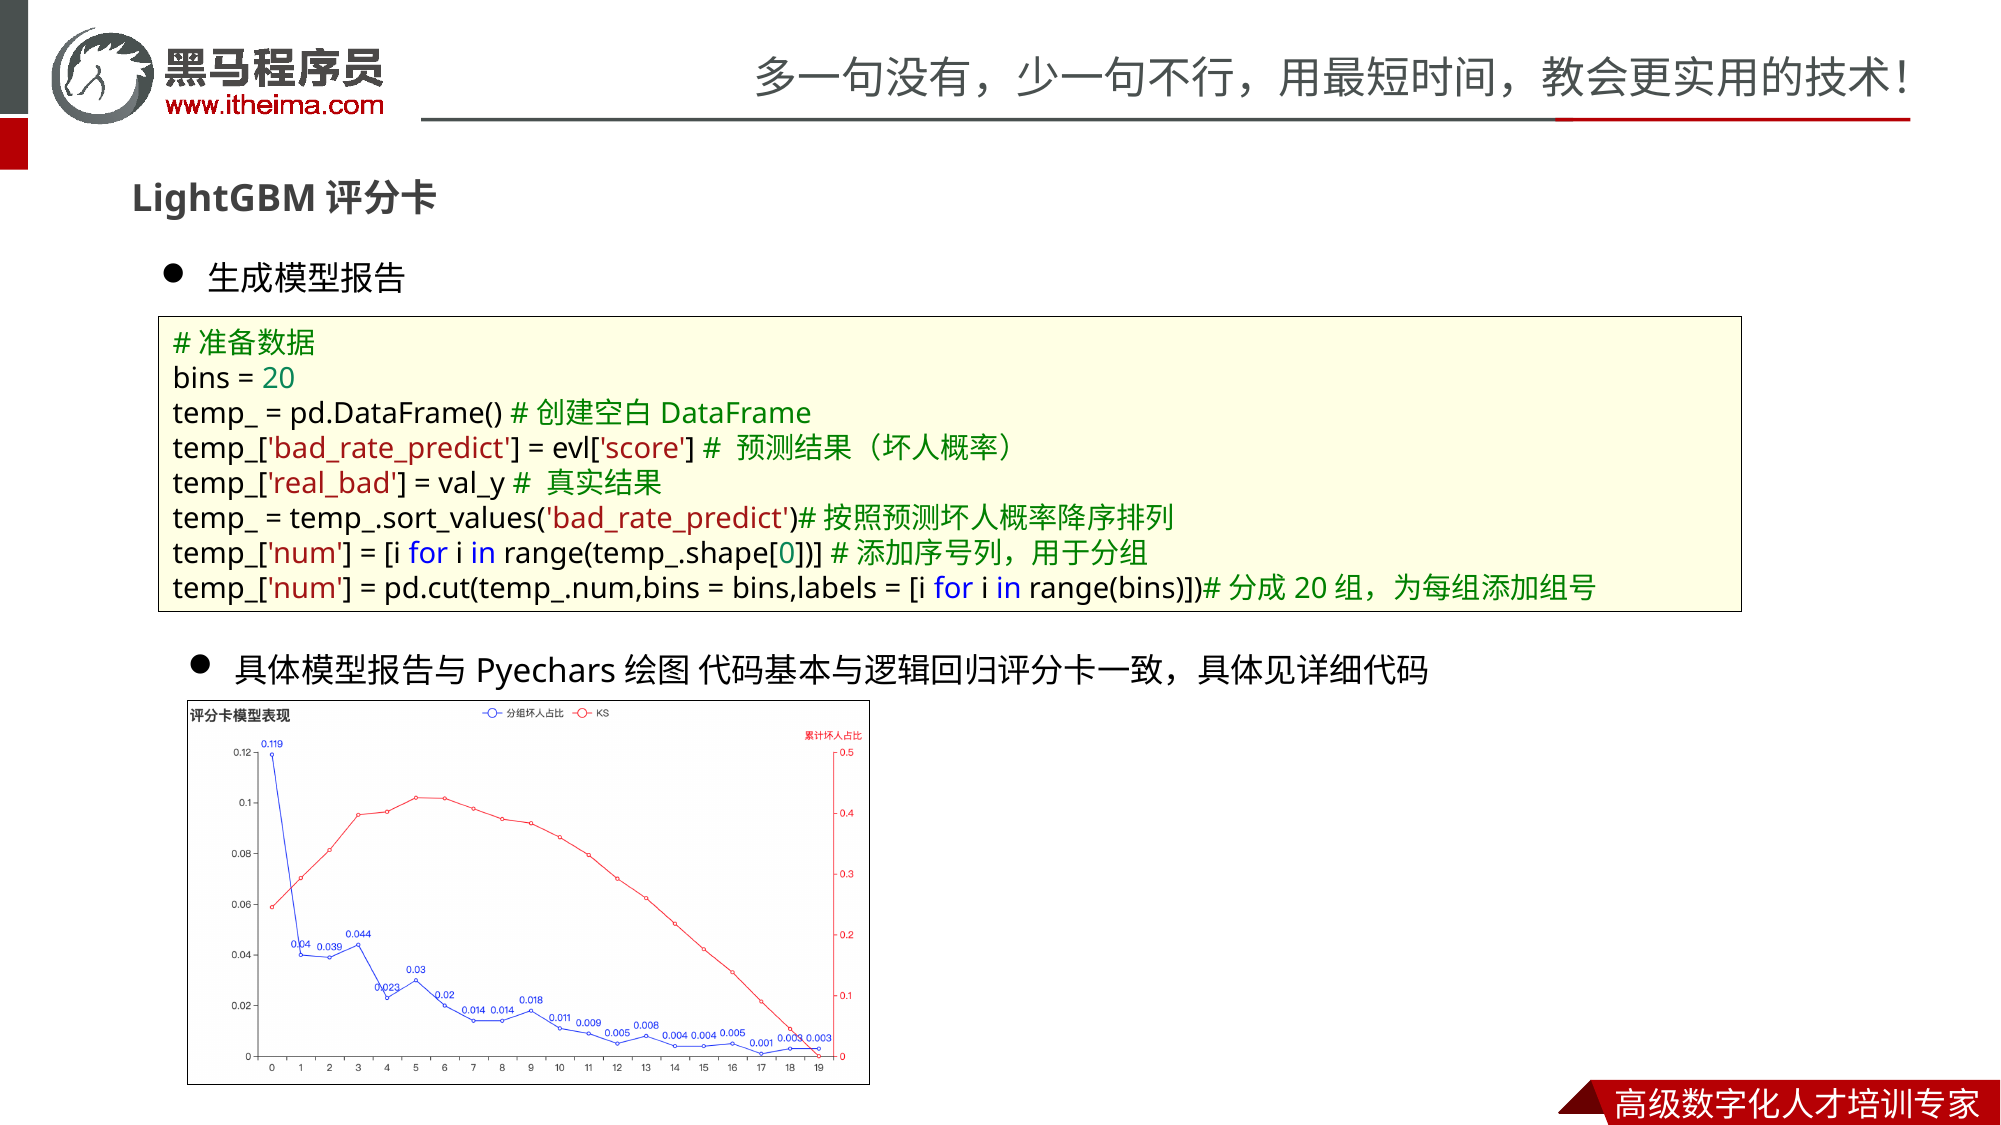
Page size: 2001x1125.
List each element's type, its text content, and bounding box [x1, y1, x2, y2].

text_box #准备数据 bins = 20 temp_ = pd.DataFrame() #创建空白DataFrame temp_['bad_rate_predict'] = evl['score'] # 预测结果（坏人概率） temp_['real_bad'] = val_y # 真实结果 temp_ = temp_.sort_values('bad_rate_predict')#按照预测坏人概率降序排列 temp_['num'] = [i for i in range(temp_.shape[0])] #添加序号列，用于分组 temp_['num'] = pd.cut(temp_.num,bins = bins,labels = [i for i in range(bins)])#分成20组，为每组添加组号 [158, 316, 1742, 612]
list LightGBM评分卡 [116, 154, 1880, 239]
text_box 生成模型报告 [146, 250, 423, 305]
text_box 具体模型报告与Pyechars绘图 代码基本与逻辑回归评分卡一致，具体见详细代码 [173, 641, 1445, 696]
picture [50, 26, 384, 125]
picture [186, 699, 871, 1086]
